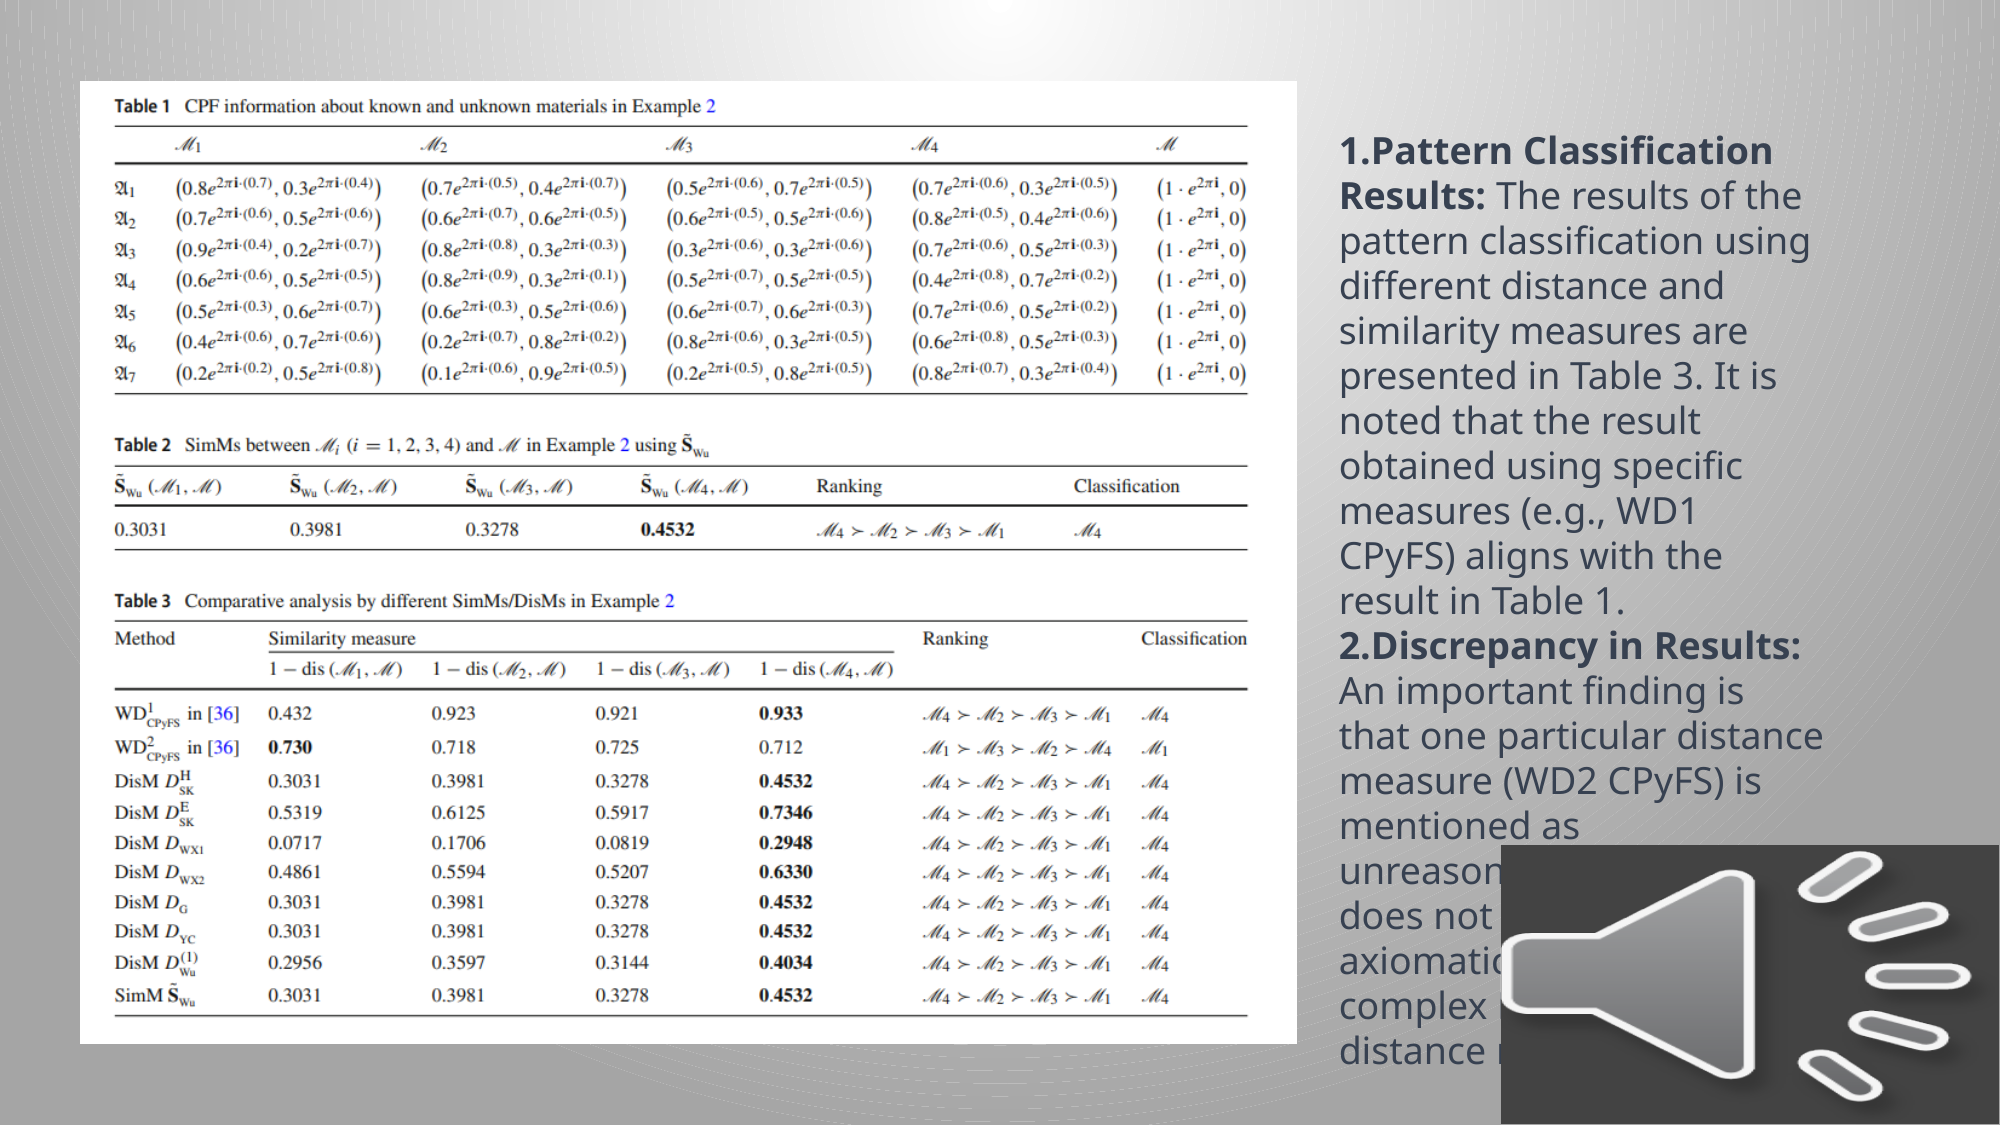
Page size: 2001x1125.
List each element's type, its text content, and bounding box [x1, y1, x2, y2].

text_box Pattern Classification Results: The results of the pattern classification using different distance and similarity measures are presented in Table 3. It is noted that the result obtained using specific measures (e.g., WD1 CPyFS) aligns with the result in Table 1. Discrepancy in Results: An important finding is that one particular distance measure (WD2 CPyFS) is mentioned as unreasonable because it does not satisfy the axiomatic definition of complex Pythagorean fuzzy distance measures. [1323, 119, 1840, 1079]
picture [80, 81, 1297, 1044]
picture [1499, 843, 2000, 1125]
